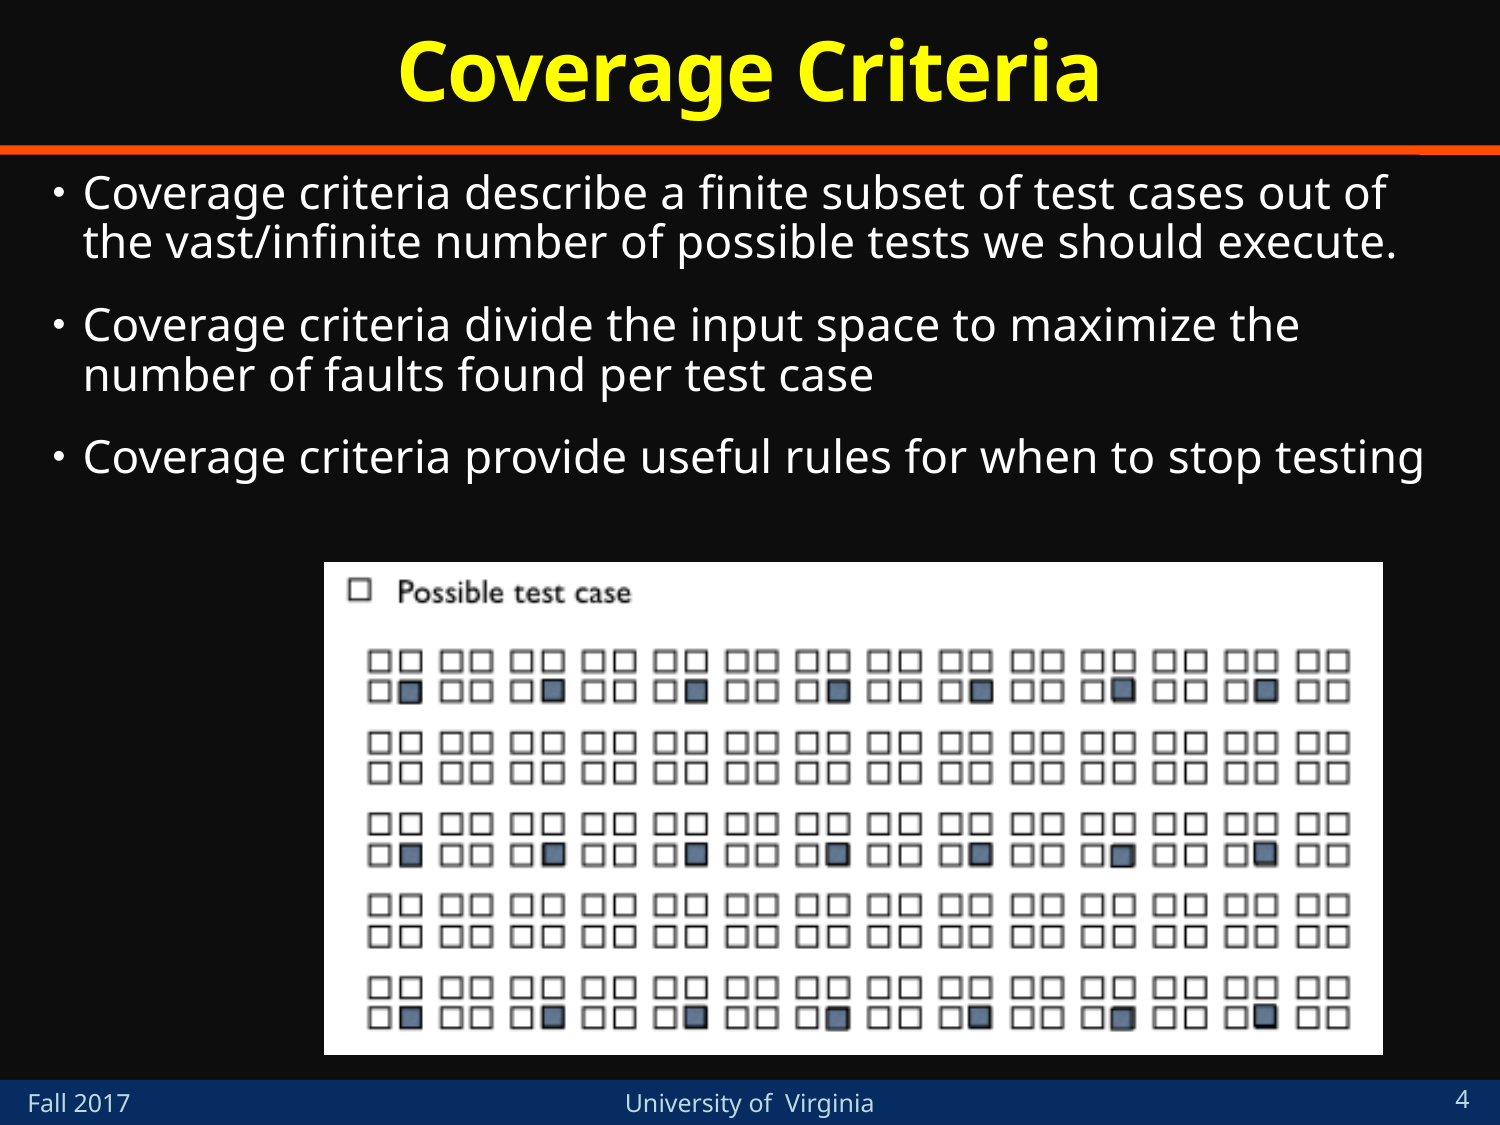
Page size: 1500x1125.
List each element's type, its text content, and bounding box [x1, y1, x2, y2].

picture [324, 562, 1383, 1055]
list Coverage criteria describe a finite subset of test cases out of the vast/infinite number of possible tests we should execute. Coverage criteria divide the input space to maximize the number of faults found per test case Coverage criteria provide useful rules for when to stop testing [37, 162, 1463, 1063]
title Coverage Criteria [0, 0, 1500, 150]
